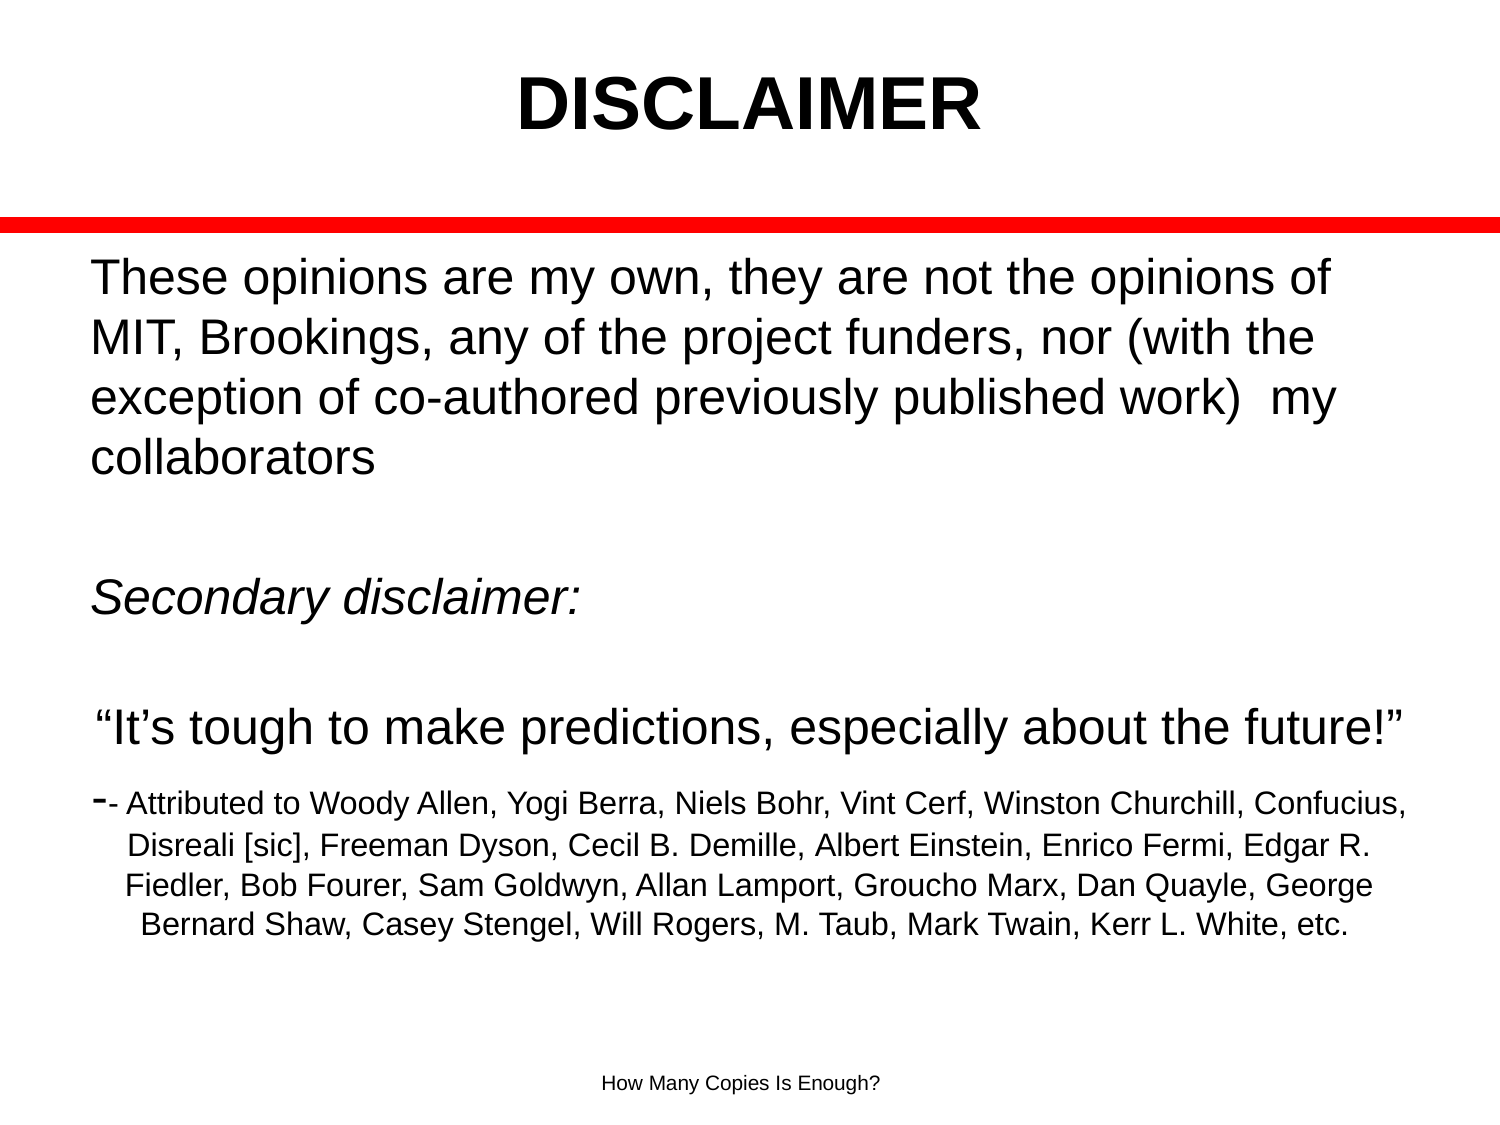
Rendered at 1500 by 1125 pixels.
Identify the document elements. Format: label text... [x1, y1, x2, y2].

title DISCLAIMER [75, 5, 1425, 194]
footer How Many Copies Is Enough? [450, 1062, 1038, 1103]
list These opinions are my own, they are not the opinions of MIT, Brookings, any of the project funders, nor (with the exception of co-authored previously published work) my collaborators Secondary disclaimer: “It’s tough to make predictions, especially about the future!” -- Attributed to Woody Allen, Yogi Berra, Niels Bohr, Vint Cerf, Winston Churchill, Confucius, Disreali [sic], Freeman Dyson, Cecil B. Demille, Albert Einstein, Enrico Fermi, Edgar R. Fiedler, Bob Fourer, Sam Goldwyn, Allan Lamport, Groucho Marx, Dan Quayle, George Bernard Shaw, Casey Stengel, Will Rogers, M. Taub, Mark Twain, Kerr L. White, etc. [75, 237, 1425, 1050]
